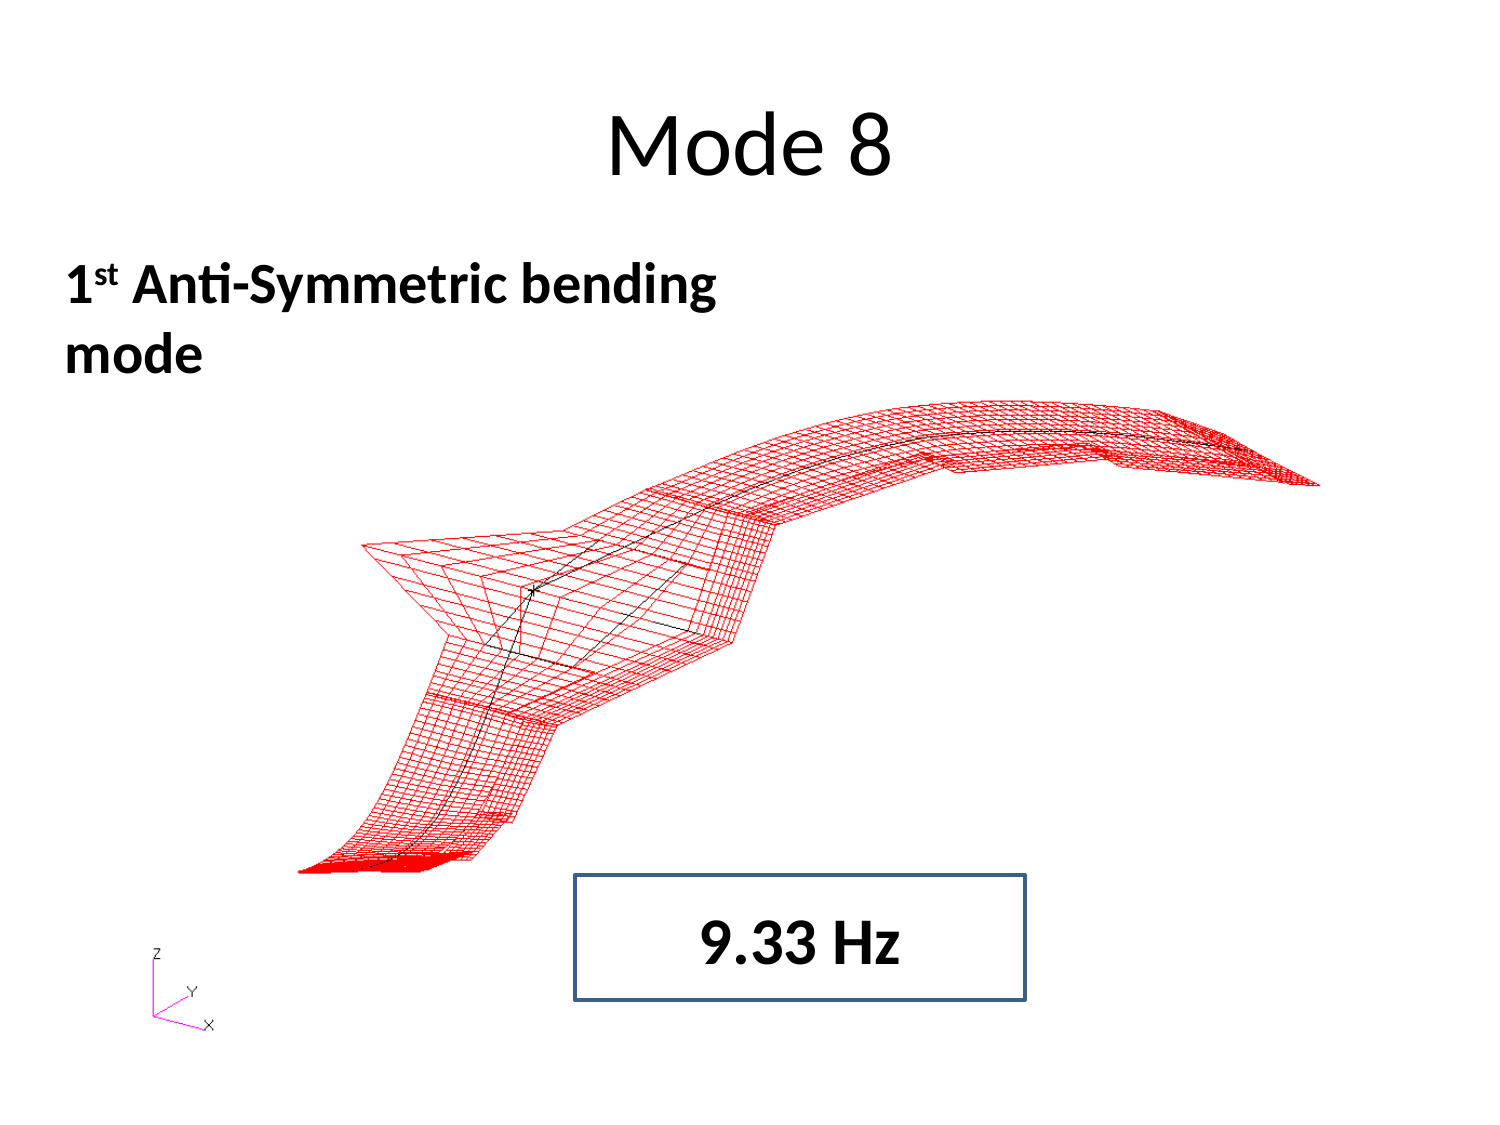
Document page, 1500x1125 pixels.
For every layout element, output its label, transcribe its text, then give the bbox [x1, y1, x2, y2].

picture [129, 287, 1370, 1049]
title Mode 8 [75, 45, 1425, 233]
text_box 1st Anti-Symmetric bending mode [49, 237, 875, 393]
